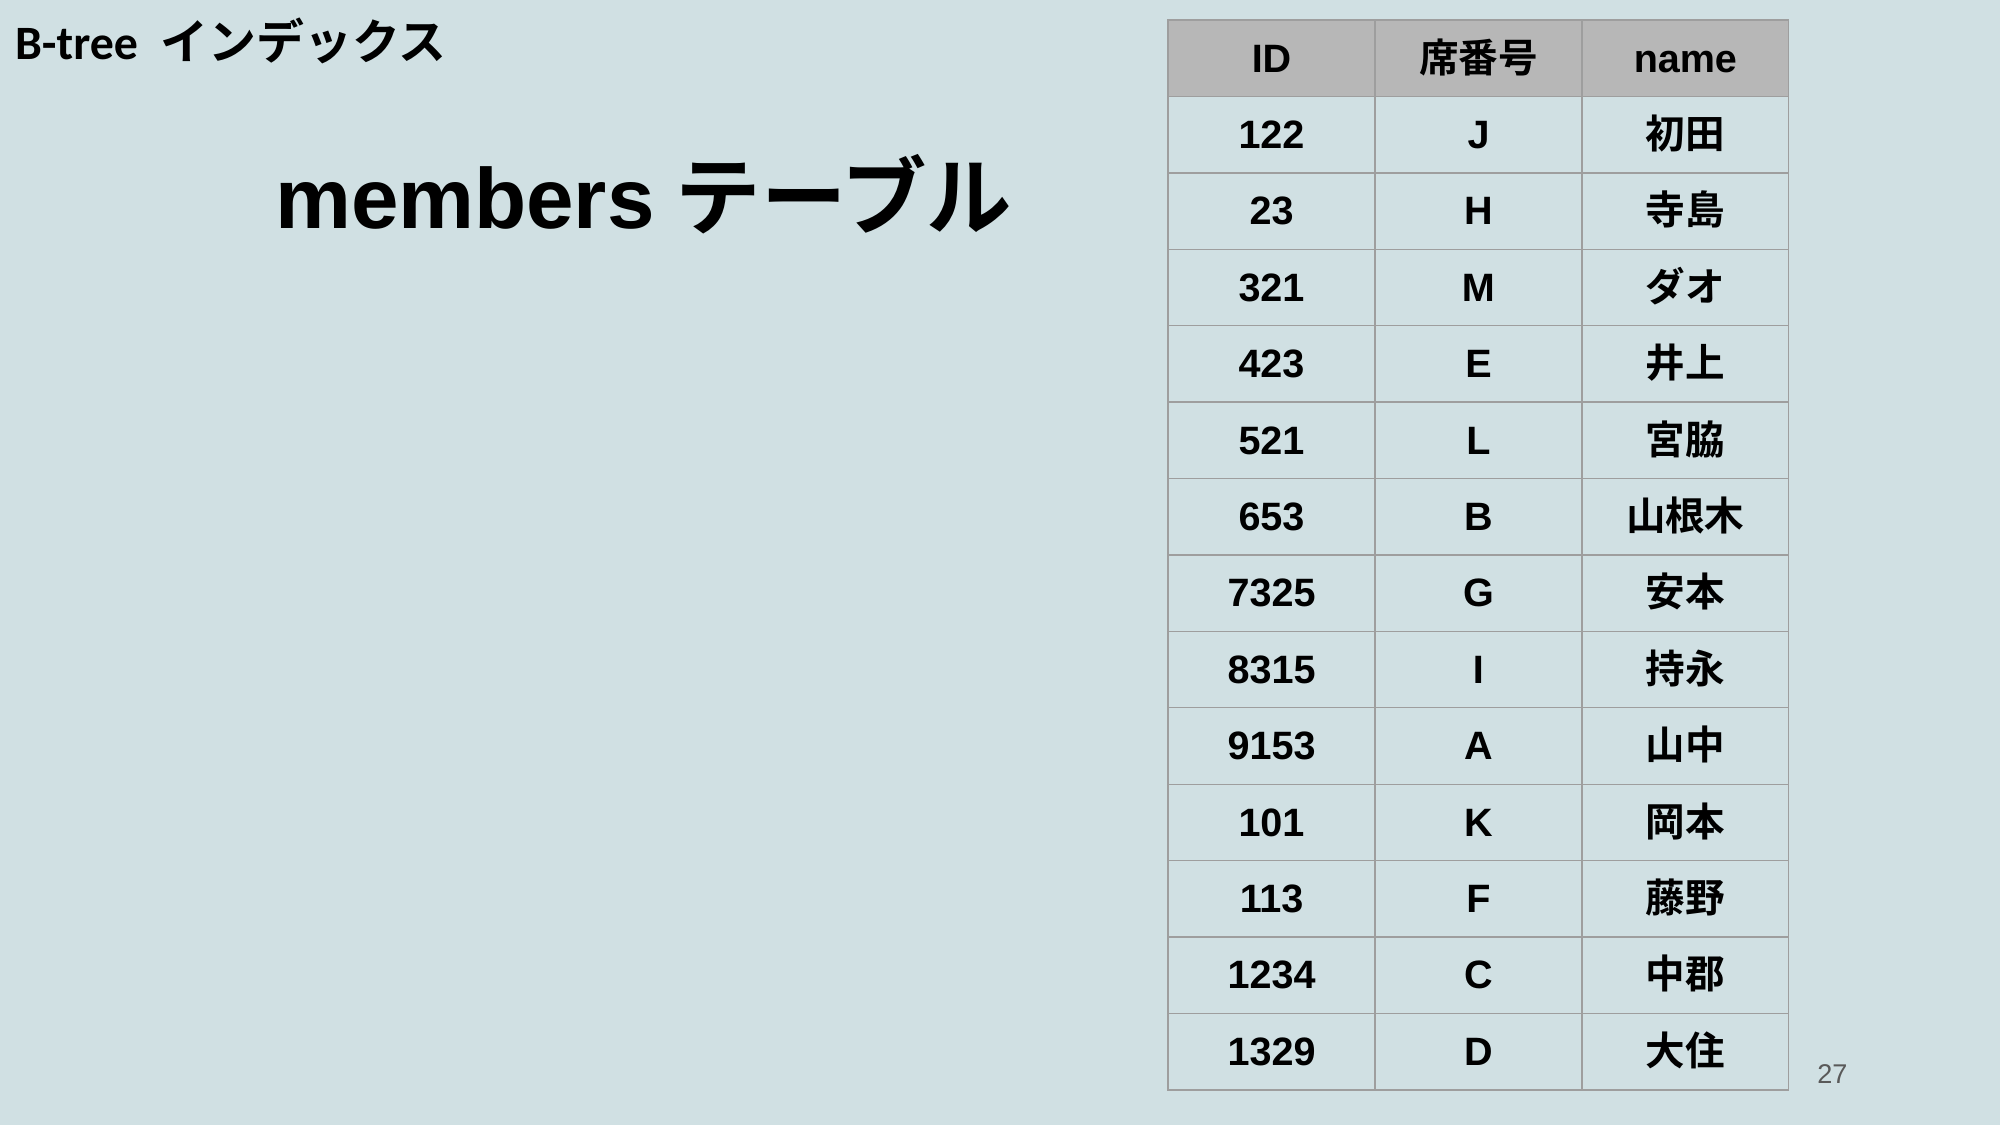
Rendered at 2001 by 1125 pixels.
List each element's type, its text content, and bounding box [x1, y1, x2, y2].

table_cell M [1376, 250, 1581, 325]
table_cell 113 [1169, 861, 1374, 936]
slide_number ‹#› [1412, 1042, 1863, 1103]
table_cell 安本 [1583, 556, 1788, 631]
table_header ID [1169, 21, 1374, 96]
text_box B-tree インデックス [0, 0, 725, 85]
table_cell 423 [1169, 326, 1374, 401]
table_cell 122 [1169, 97, 1374, 172]
table_cell 持永 [1583, 632, 1788, 707]
table_cell 1329 [1169, 1014, 1374, 1089]
table_cell C [1376, 938, 1581, 1013]
table_cell 9153 [1169, 708, 1374, 784]
table_cell ダオ [1583, 250, 1788, 325]
table_cell 23 [1169, 174, 1374, 249]
table_cell 653 [1169, 479, 1374, 554]
table_cell 藤野 [1583, 861, 1788, 936]
table_cell A [1376, 708, 1581, 784]
table_cell 岡本 [1583, 785, 1788, 860]
table_cell J [1376, 97, 1581, 172]
table_cell I [1376, 632, 1581, 707]
table_cell G [1376, 556, 1581, 631]
table_cell 寺島 [1583, 174, 1788, 249]
table_header name [1583, 21, 1788, 96]
table_cell 井上 [1583, 326, 1788, 401]
table_header 席番号 [1376, 21, 1581, 96]
table_cell 中郡 [1583, 938, 1788, 1013]
text_box membersテーブル [0, 0, 1053, 127]
table_cell L [1376, 403, 1581, 478]
table_cell 山根木 [1583, 479, 1788, 554]
table_cell 山中 [1583, 708, 1788, 784]
table_cell 521 [1169, 403, 1374, 478]
table_cell 1234 [1169, 938, 1374, 1013]
table_cell 321 [1169, 250, 1374, 325]
table_cell 大住 [1583, 1014, 1788, 1042]
table_cell 7325 [1169, 556, 1374, 631]
table_cell F [1376, 861, 1581, 936]
table_cell D [1376, 1014, 1581, 1089]
table_cell 宮脇 [1583, 403, 1788, 478]
table_cell H [1376, 174, 1581, 249]
table_cell E [1376, 326, 1581, 401]
table_cell K [1376, 785, 1581, 860]
table_cell B [1376, 479, 1581, 554]
table_cell 8315 [1169, 632, 1374, 707]
table_cell 101 [1169, 785, 1374, 860]
table_cell 初田 [1583, 97, 1788, 172]
